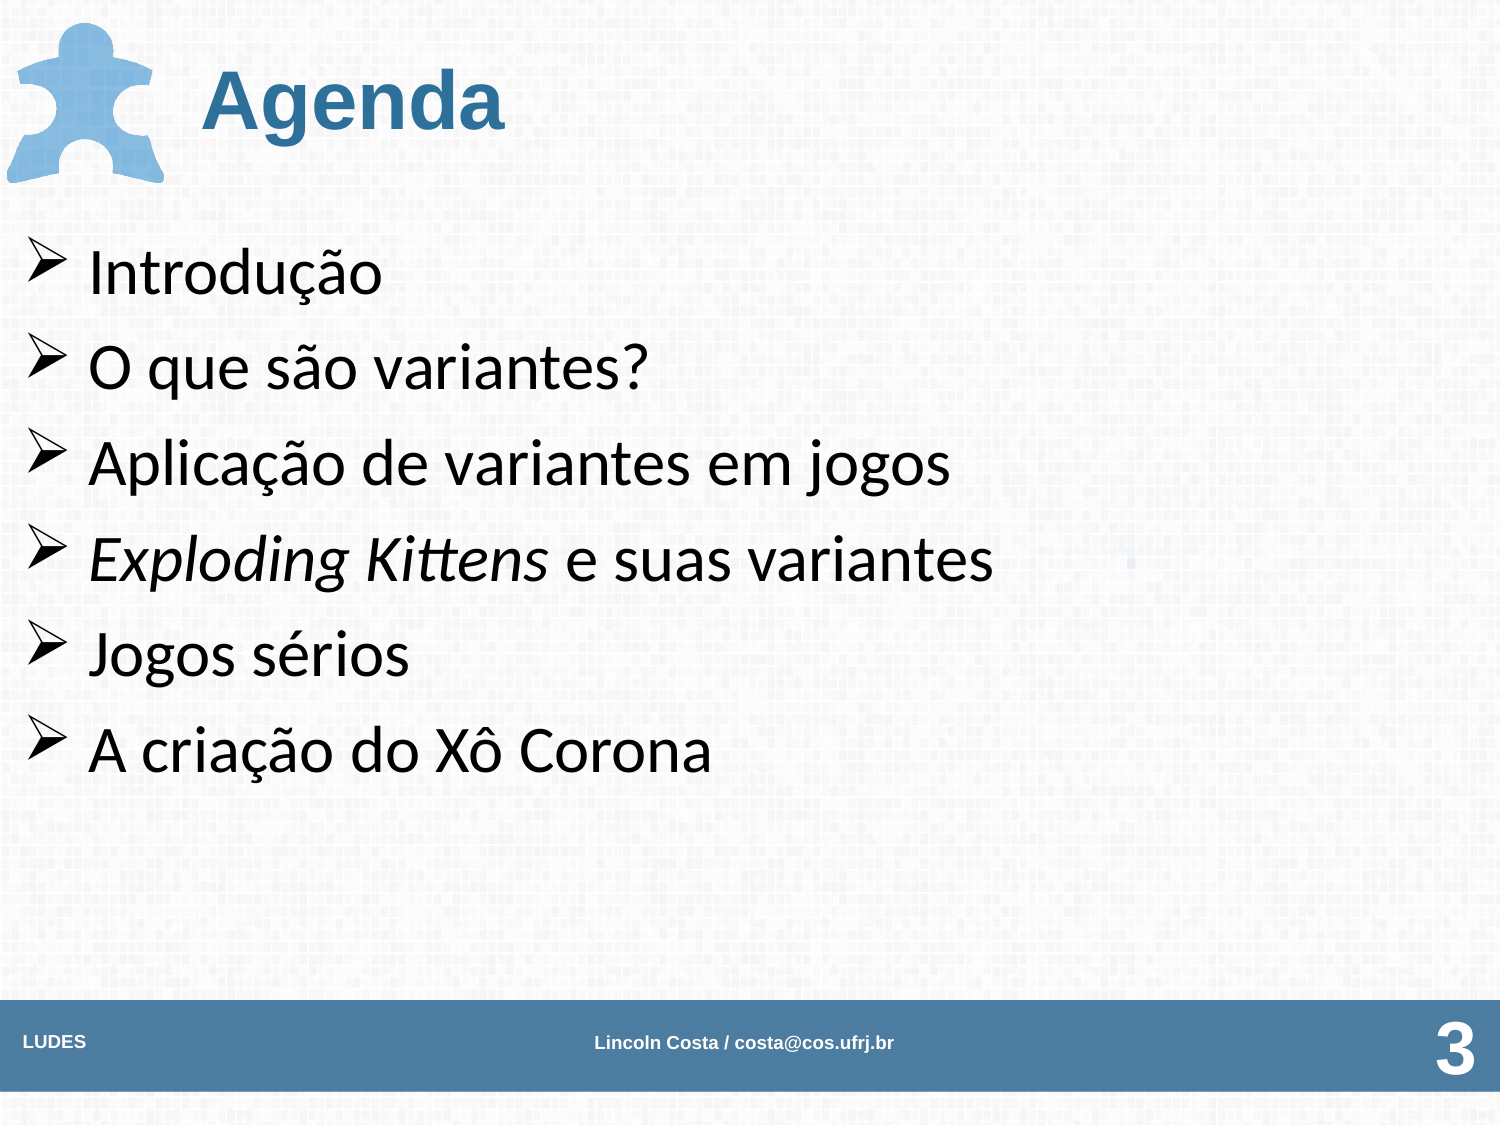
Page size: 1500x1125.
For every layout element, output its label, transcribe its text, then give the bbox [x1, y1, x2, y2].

footer Lincoln Costa / costa@cos.ufrj.br [526, 1018, 962, 1066]
slide_number 3 [1297, 1021, 1492, 1069]
picture [0, 0, 1500, 1125]
slide_number LUDES [7, 1017, 203, 1066]
list Introdução O que são variantes? Aplicação de variantes em jogos Exploding Kittens e suas variantes Jogos sérios A criação do Xô Corona [7, 220, 1481, 976]
title Agenda [185, 11, 1481, 195]
